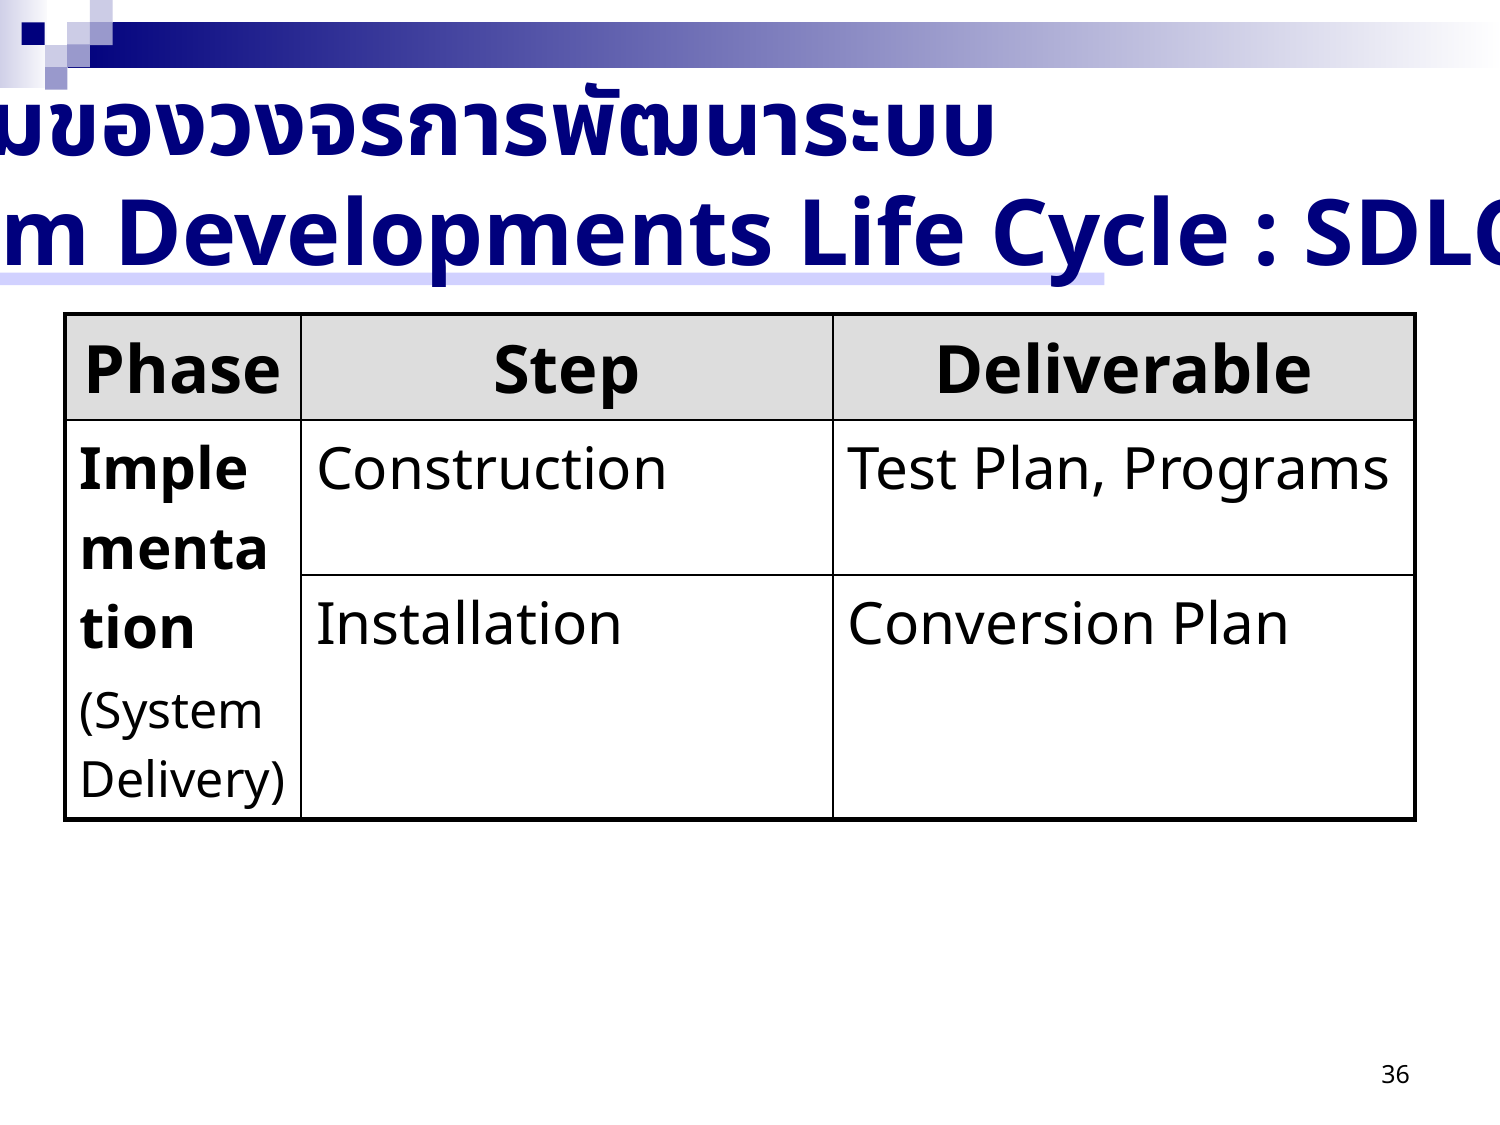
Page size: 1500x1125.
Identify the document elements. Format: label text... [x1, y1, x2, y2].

table_header Deliverable [834, 316, 1413, 419]
table_cell Implementation (System Delivery) [67, 421, 300, 817]
table_cell Conversion Plan [834, 576, 1413, 817]
slide_number 36 [1074, 1024, 1426, 1101]
table_cell Construction [302, 421, 832, 574]
table_header Phase [67, 316, 300, 419]
table_cell Installation [302, 576, 832, 817]
text_box ภาพรวมของวงจรการพัฒนาระบบ (System Developments Life Cycle : SDLC) [0, 56, 1500, 292]
table_cell Test Plan, Programs [834, 421, 1413, 574]
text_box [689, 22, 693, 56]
table_header Step [302, 316, 832, 419]
